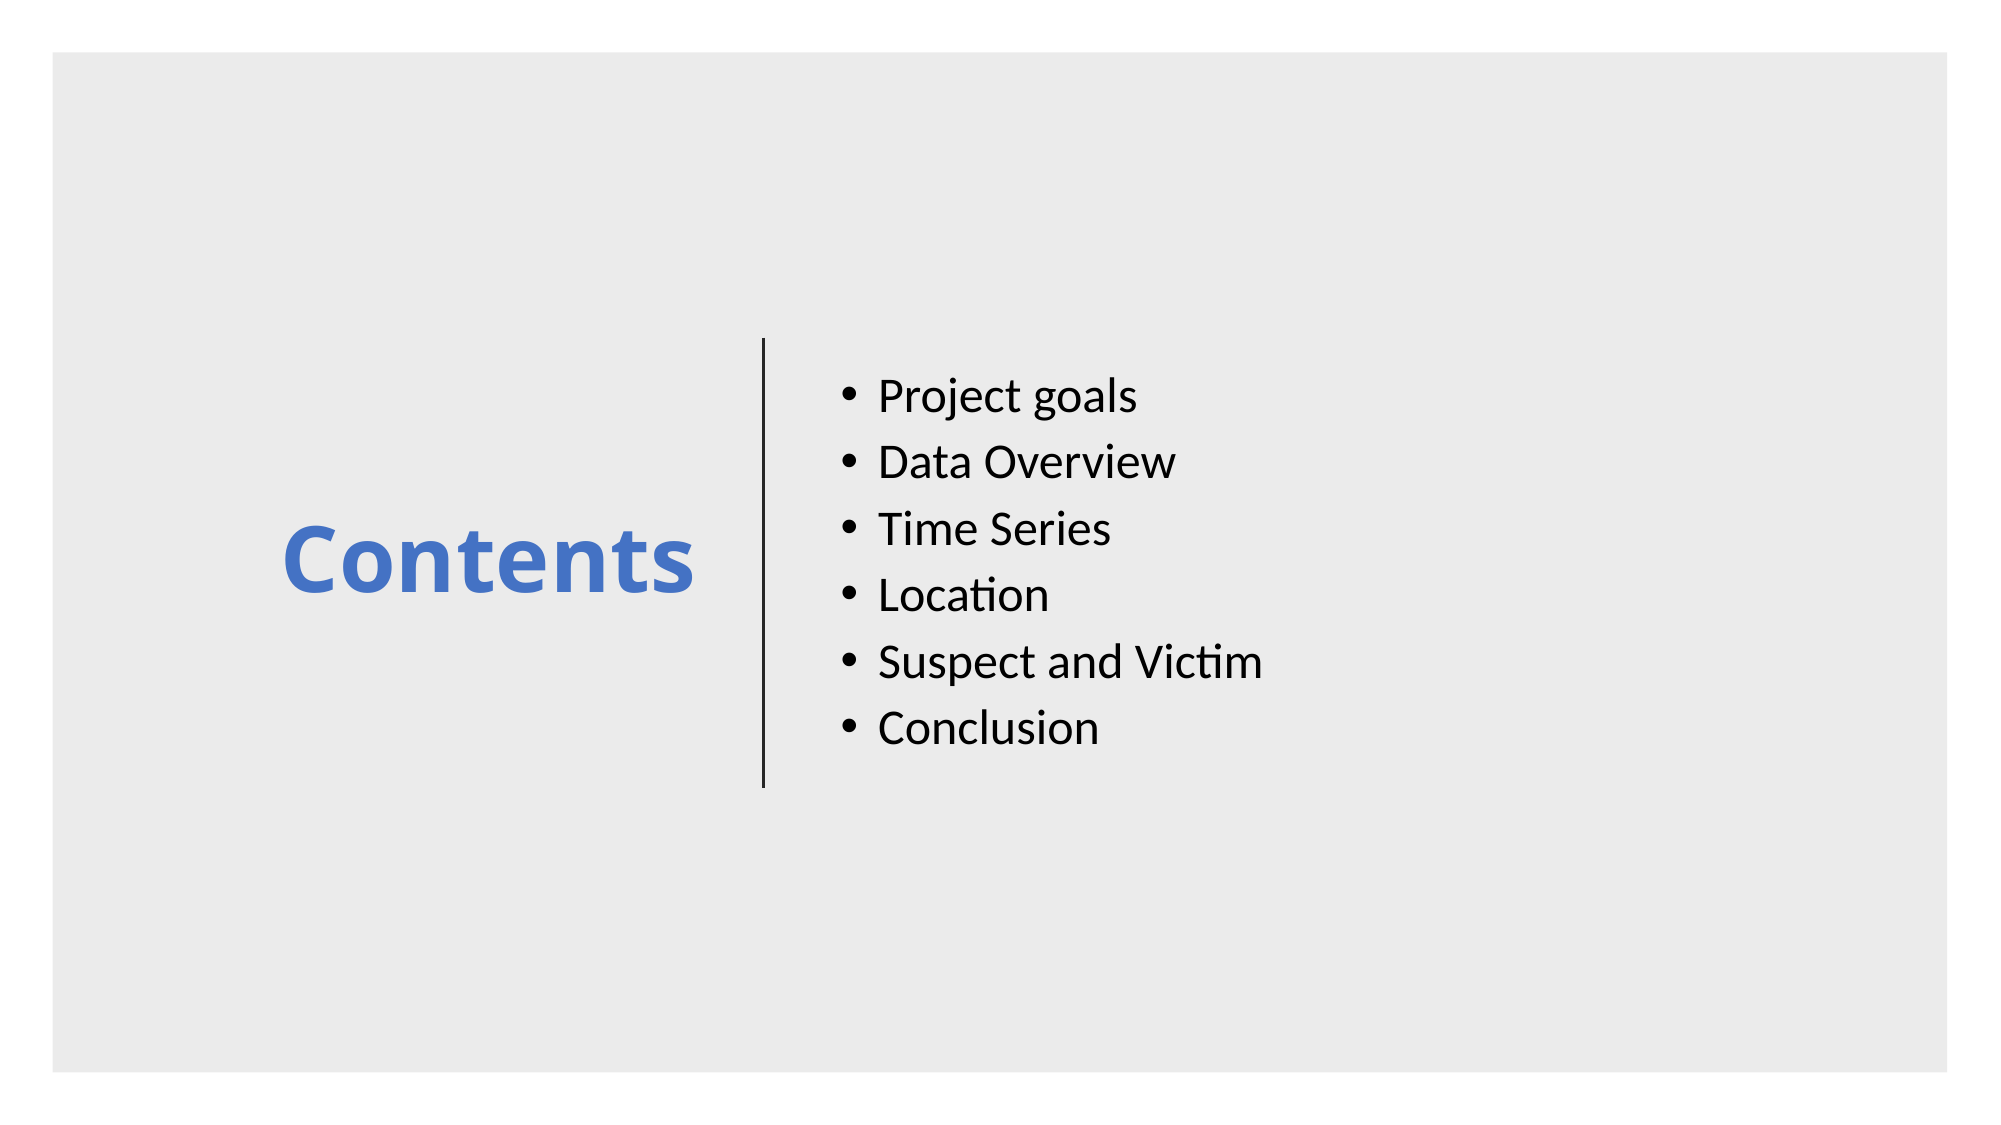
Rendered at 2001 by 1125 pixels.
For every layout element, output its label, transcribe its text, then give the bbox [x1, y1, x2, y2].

text_box Project goals Data Overview Time Series Location Suspect and Victim Conclusion [816, 158, 1863, 967]
text_box Contents [137, 158, 711, 967]
text_box [52, 51, 1948, 1073]
